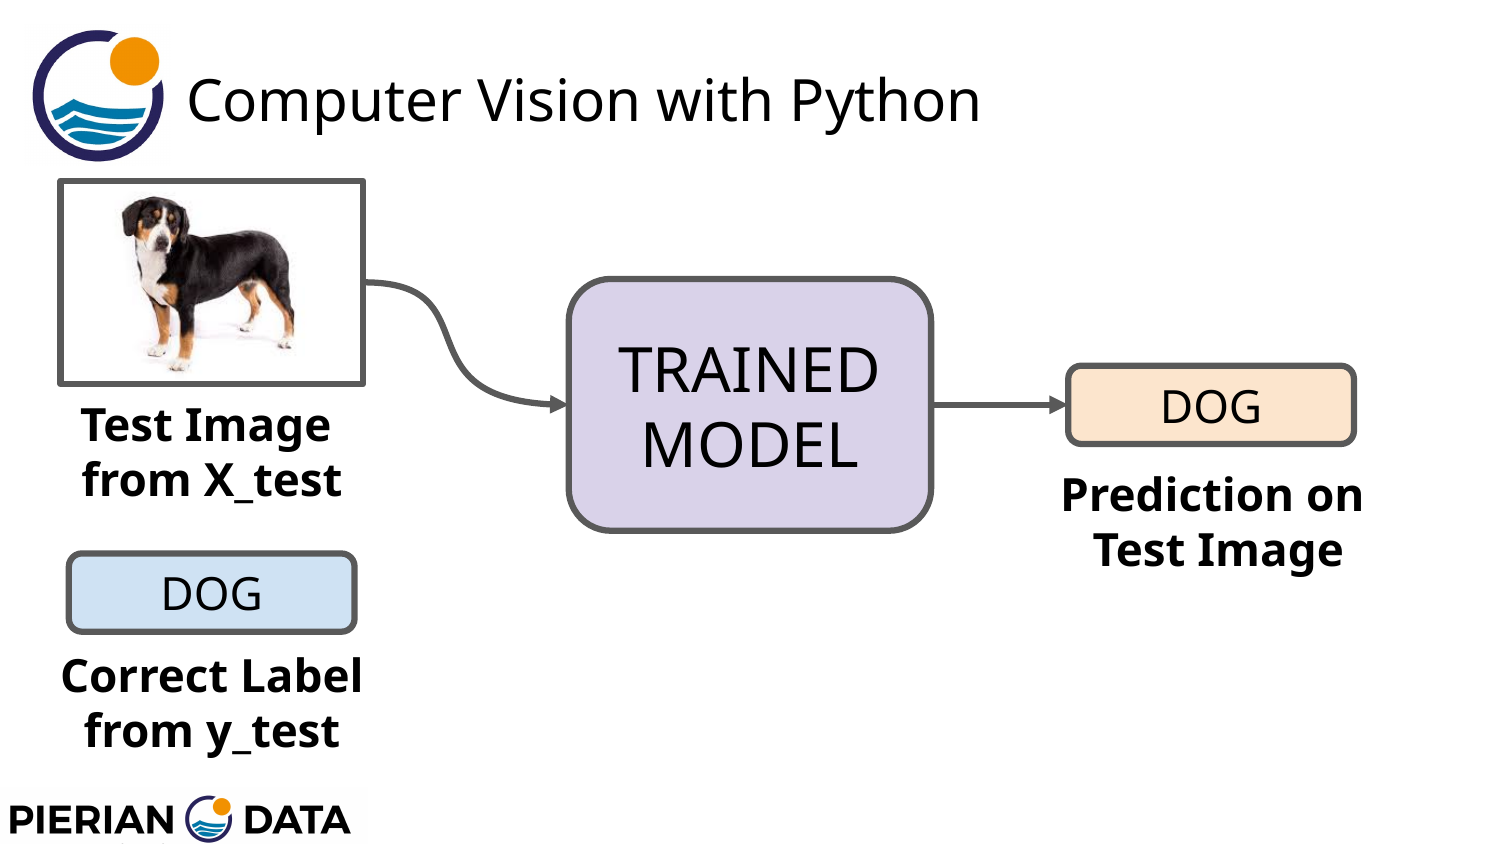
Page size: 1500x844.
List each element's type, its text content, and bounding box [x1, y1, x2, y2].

picture [63, 183, 361, 382]
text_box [363, 282, 570, 406]
title Computer Vision with Python [176, 48, 1449, 143]
text_box TRAINED MODEL [568, 278, 932, 531]
picture [0, 787, 368, 844]
text_box DOG [68, 553, 355, 632]
text_box Correct Label from y_test [0, 631, 424, 726]
text_box Prediction on Test Image [1006, 450, 1431, 545]
text_box Test Image from X_test [0, 381, 424, 475]
picture [24, 24, 172, 167]
text_box [64, 382, 363, 403]
text_box DOG [1068, 365, 1354, 444]
